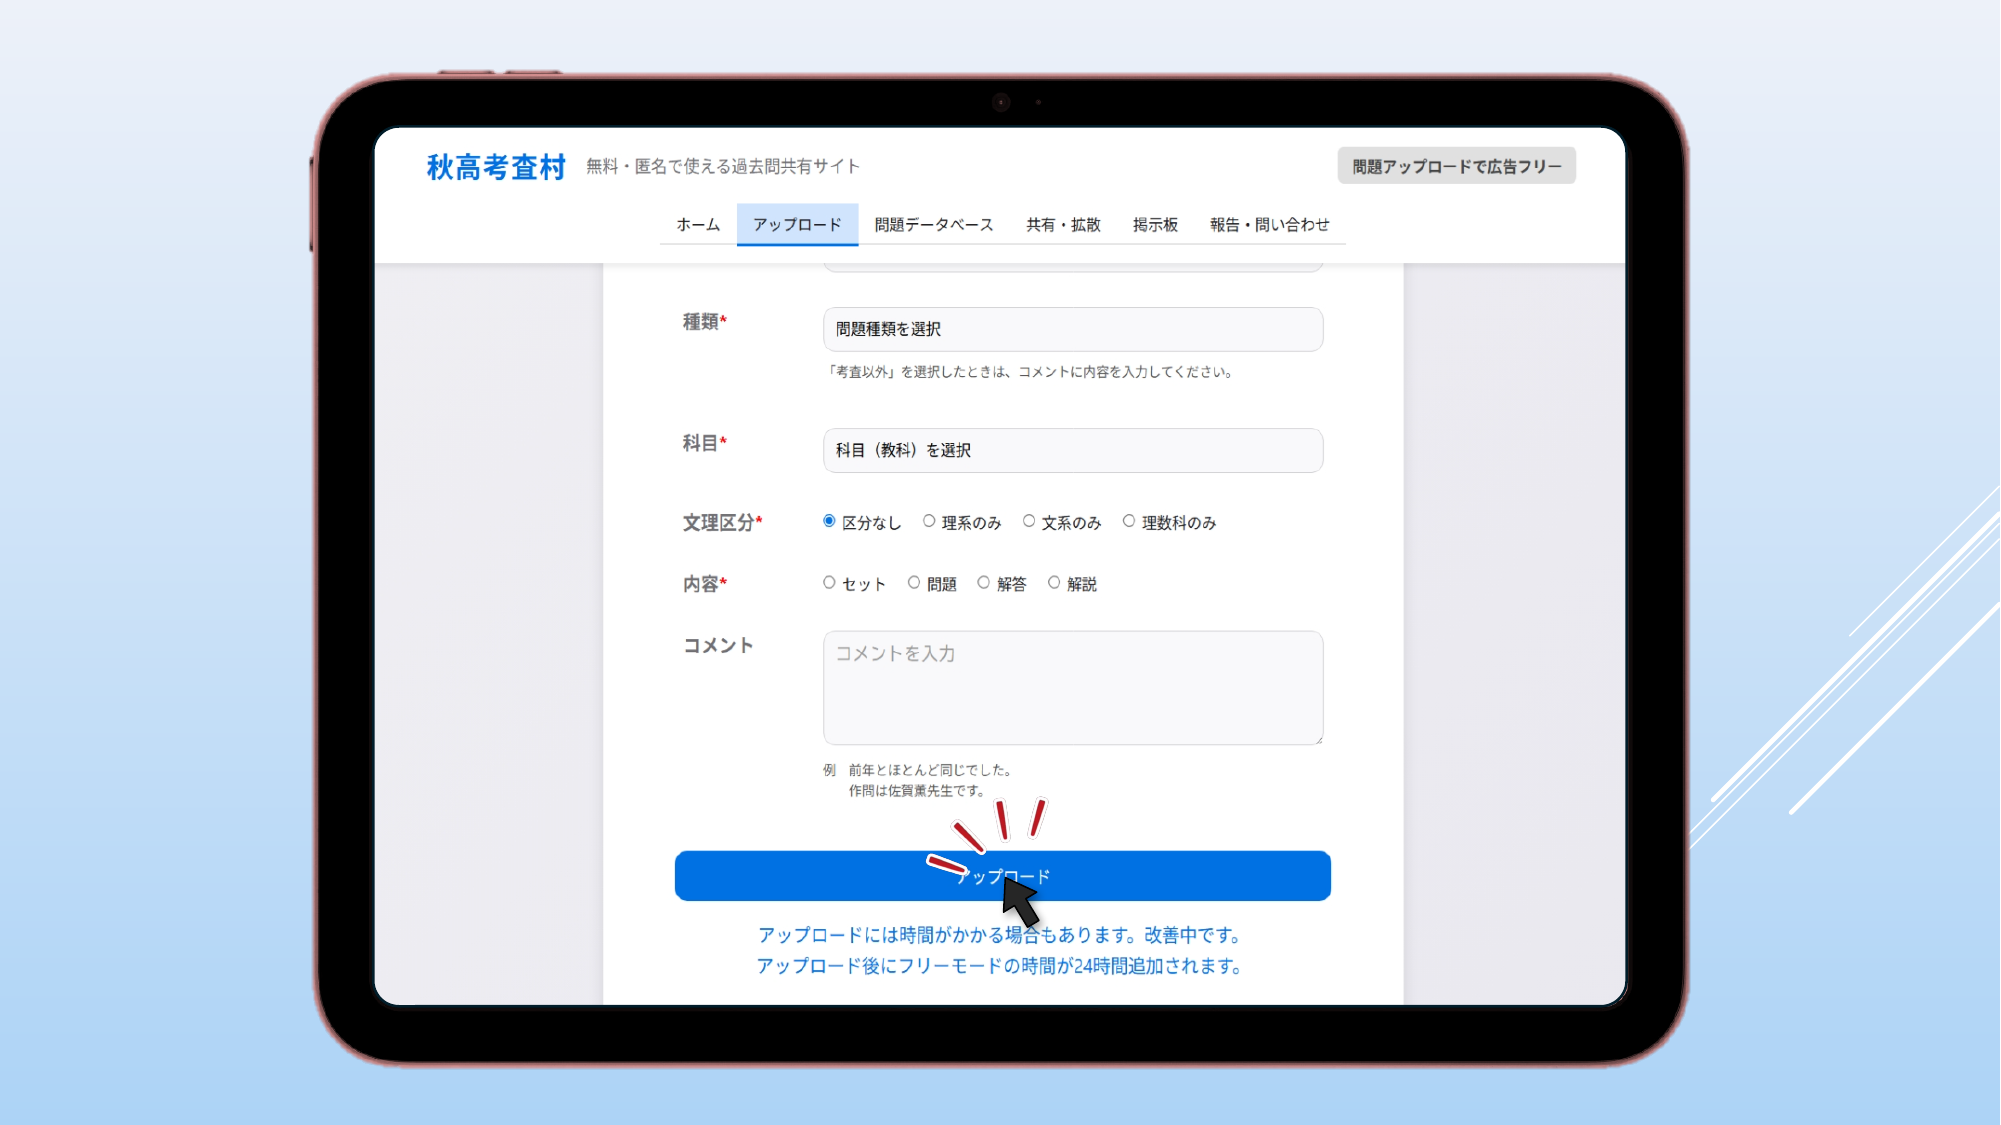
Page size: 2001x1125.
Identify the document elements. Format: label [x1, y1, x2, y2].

text_box [371, 125, 445, 1008]
picture [445, 0, 1554, 1125]
text_box [1554, 125, 1628, 1008]
